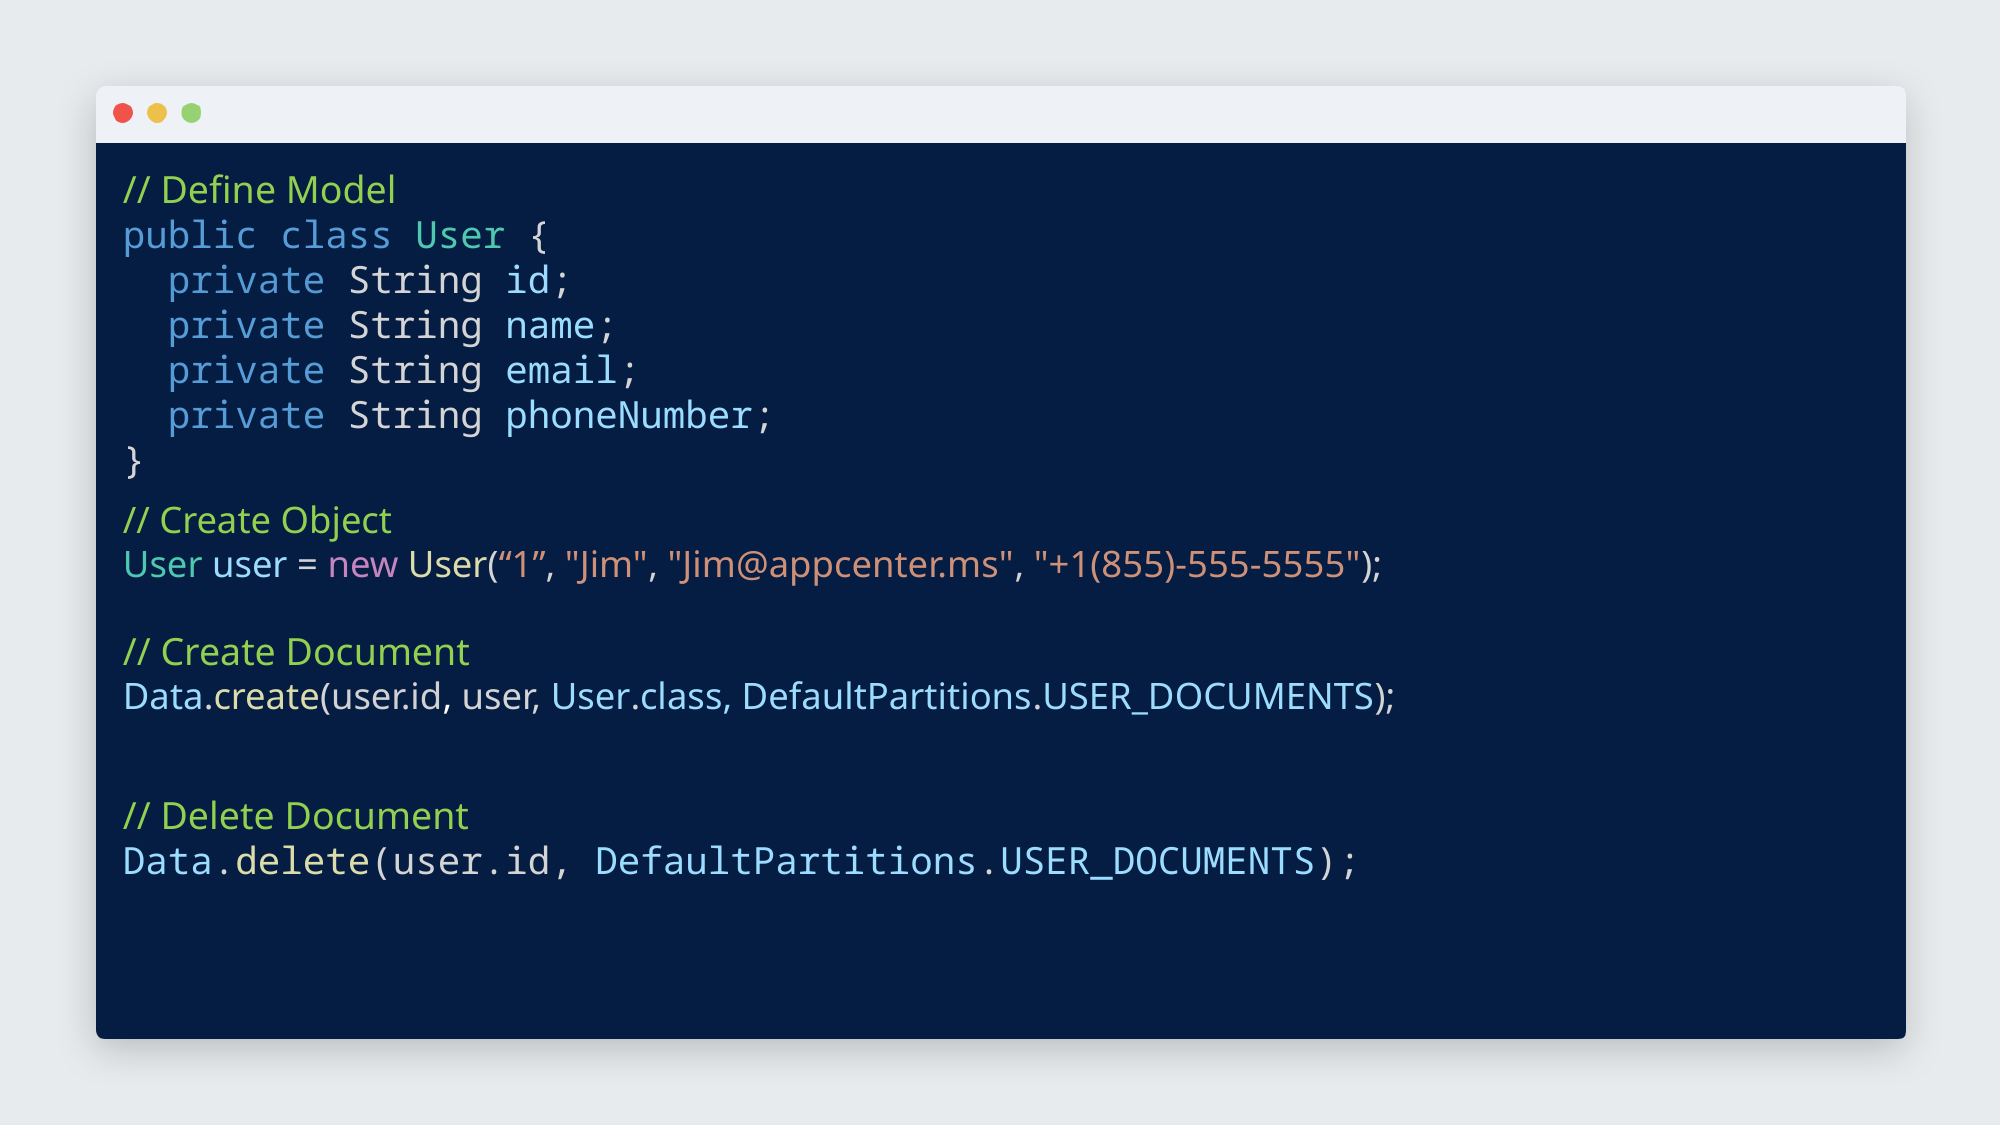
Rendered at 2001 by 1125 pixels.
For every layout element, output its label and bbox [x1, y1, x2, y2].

text_box [107, 158, 1764, 890]
picture [96, 86, 1906, 1039]
